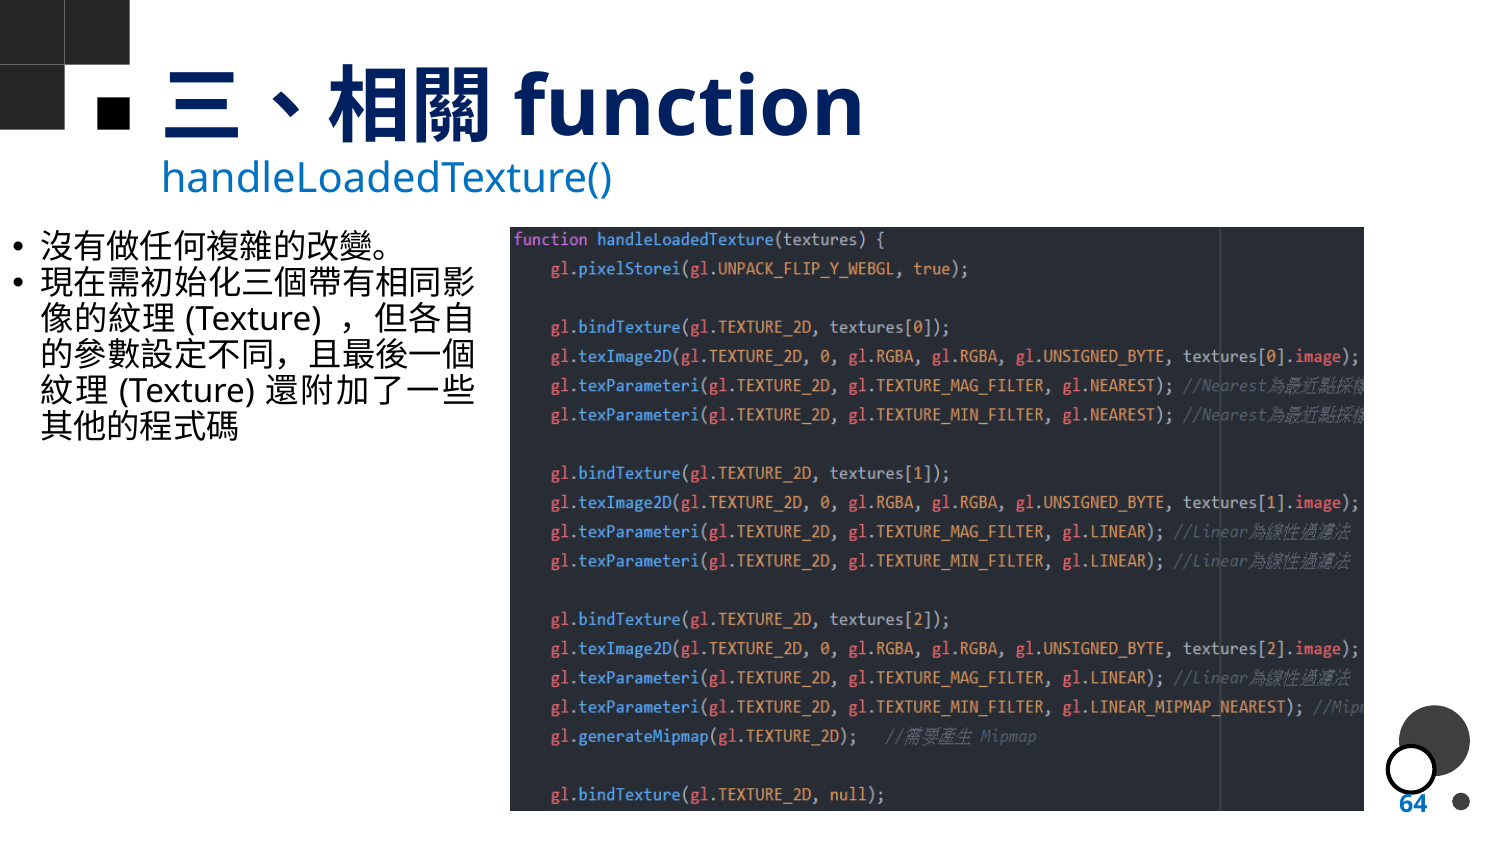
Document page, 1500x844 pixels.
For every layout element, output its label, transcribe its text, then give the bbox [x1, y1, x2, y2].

title 三、相關function [145, 32, 1192, 173]
slide_number 64 [1092, 782, 1443, 827]
list 沒有做任何複雜的改變。 現在需初始化三個帶有相同影像的紋理(Texture) ，但各自的參數設定不同，且最後一個紋理(Texture)還附加了一些其他的程式碼 [0, 224, 487, 760]
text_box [1387, 705, 1471, 811]
text_box handleLoadedTexture() [145, 143, 688, 210]
picture [509, 226, 1365, 811]
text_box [0, 0, 130, 130]
